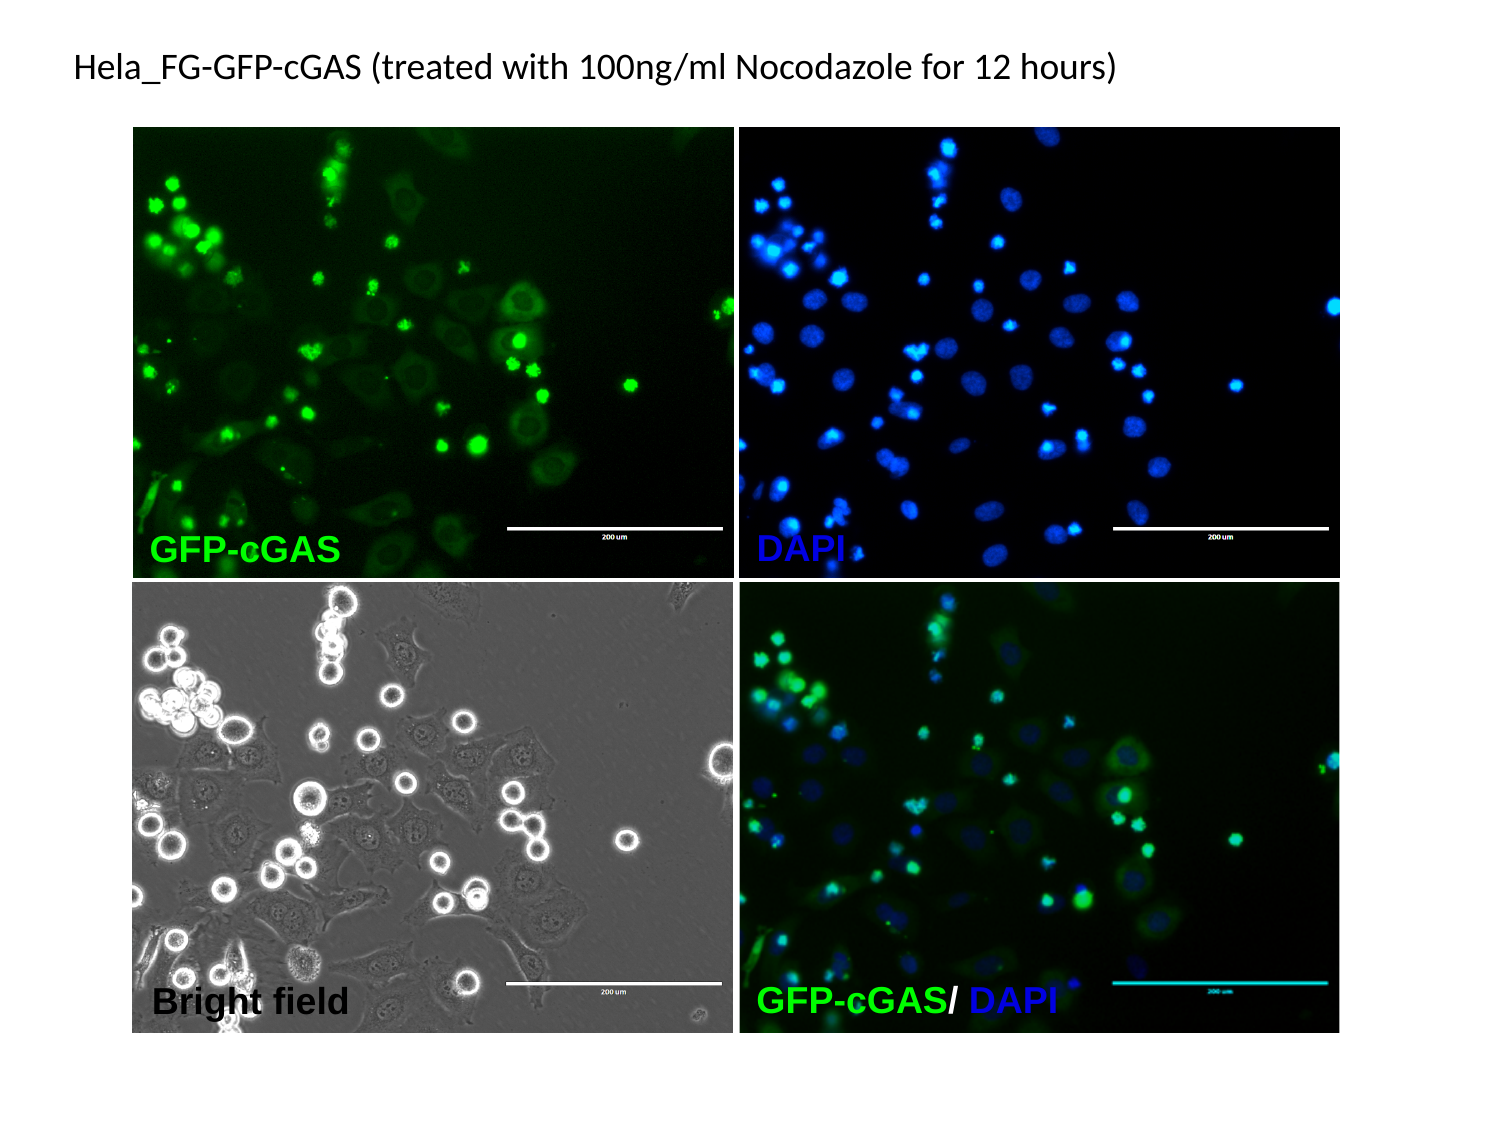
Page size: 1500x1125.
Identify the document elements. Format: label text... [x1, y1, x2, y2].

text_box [133, 127, 734, 578]
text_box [739, 582, 1340, 1033]
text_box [132, 582, 733, 1033]
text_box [739, 127, 1340, 578]
text_box Hela_FG-GFP-cGAS (treated with 100ng/ml Nocodazole for 12 hours) [58, 34, 1134, 95]
